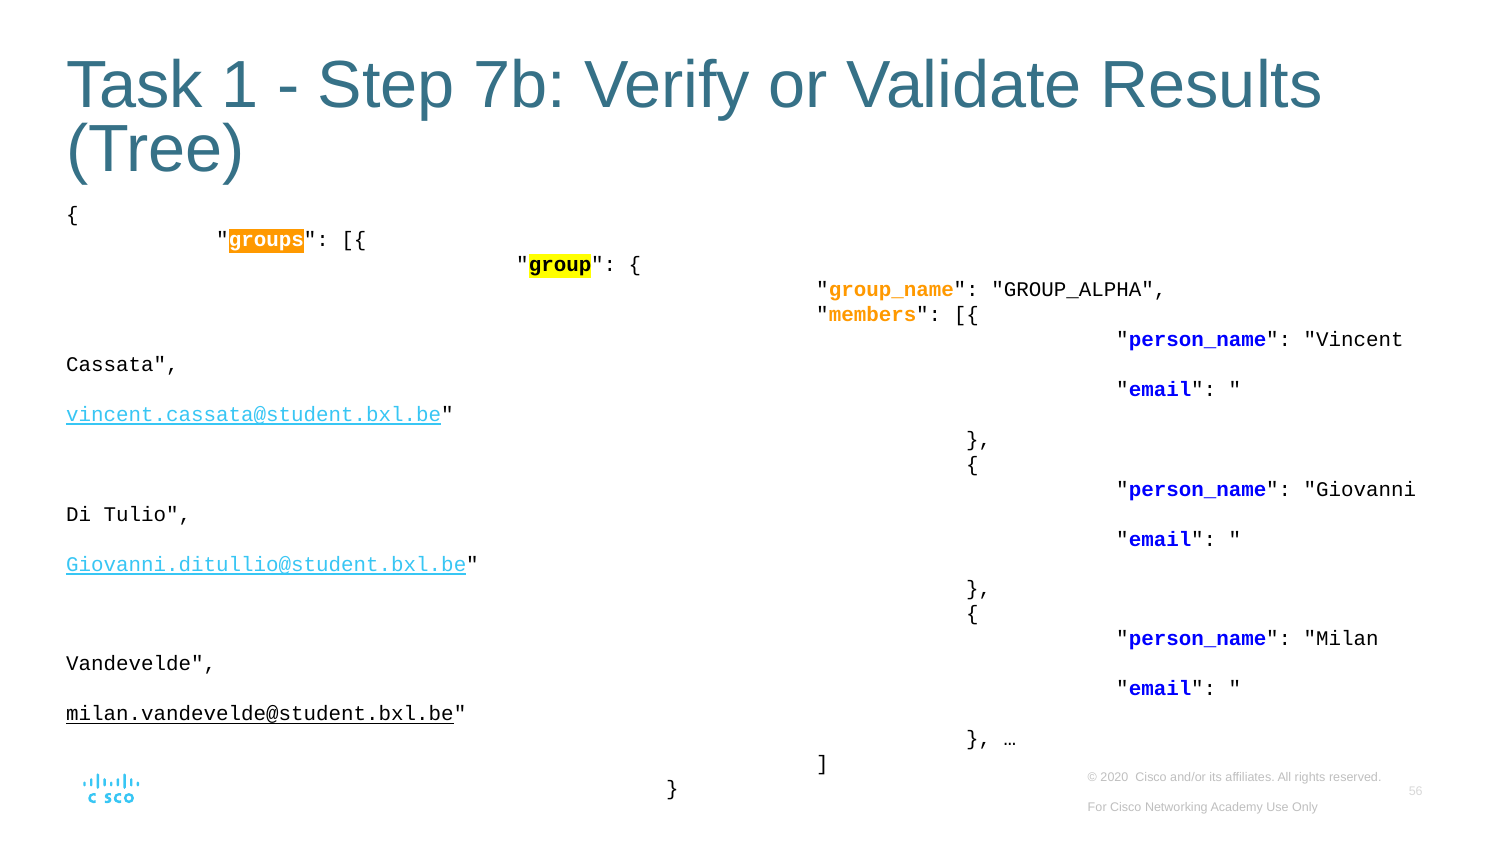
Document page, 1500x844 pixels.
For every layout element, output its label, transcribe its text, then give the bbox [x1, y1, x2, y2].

title Task 1 - Step 7b: Verify or Validate Results (Tree) [51, 72, 1449, 166]
list { "groups": [{ "group": { "group_name": "GROUP_ALPHA", "members": [{ "person_name": "Vincent Cassata", "email": "vincent.cassata@student.bxl.be" }, { "person_name": "Giovanni Di Tulio", "email": "Giovanni.ditullio@student.bxl.be" }, { "person_name": "Milan Vandevelde", "email": "milan.vandevelde@student.bxl.be" }, … ] } [51, 166, 1469, 834]
